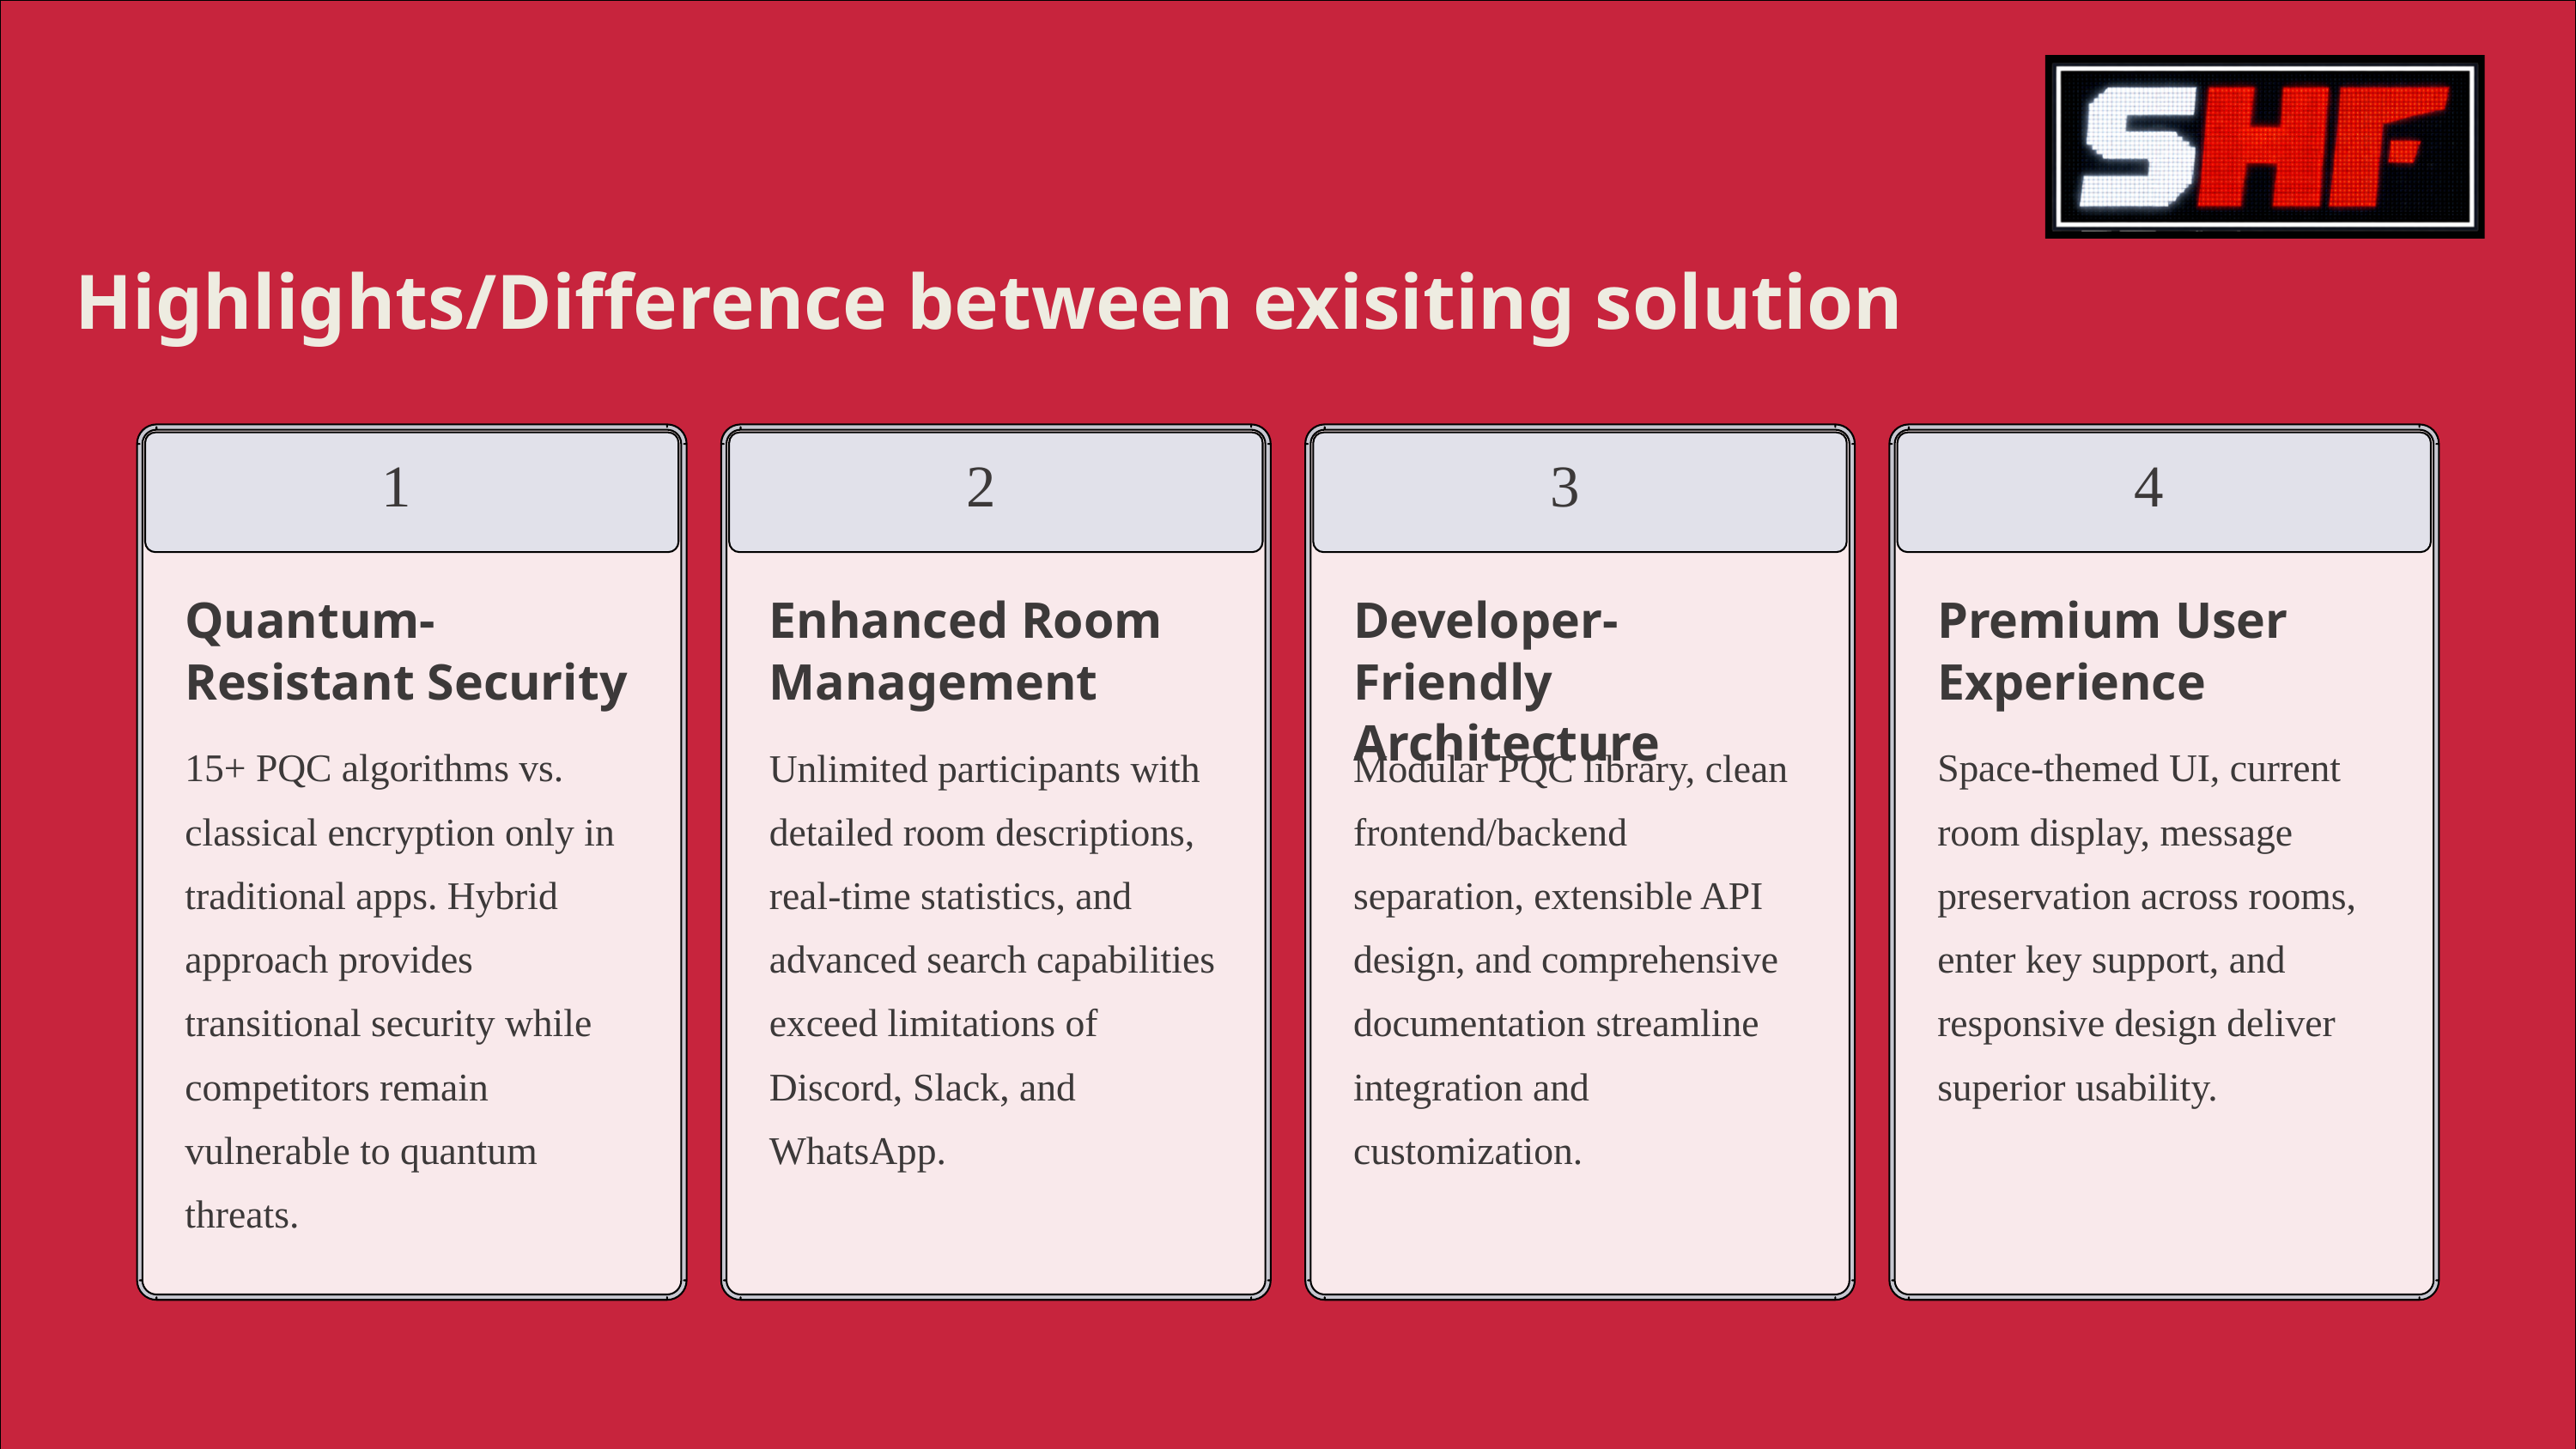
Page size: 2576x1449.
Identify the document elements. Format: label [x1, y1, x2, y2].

text_box [1313, 432, 1847, 553]
text_box [1897, 432, 2432, 553]
text_box [728, 432, 1263, 553]
text_box [137, 424, 687, 1300]
text_box [0, 0, 2576, 1449]
text_box [1304, 424, 1856, 1300]
text_box [144, 432, 679, 553]
text_box [720, 424, 1272, 1300]
text_box [2044, 55, 2485, 239]
text_box [1889, 424, 2439, 1300]
